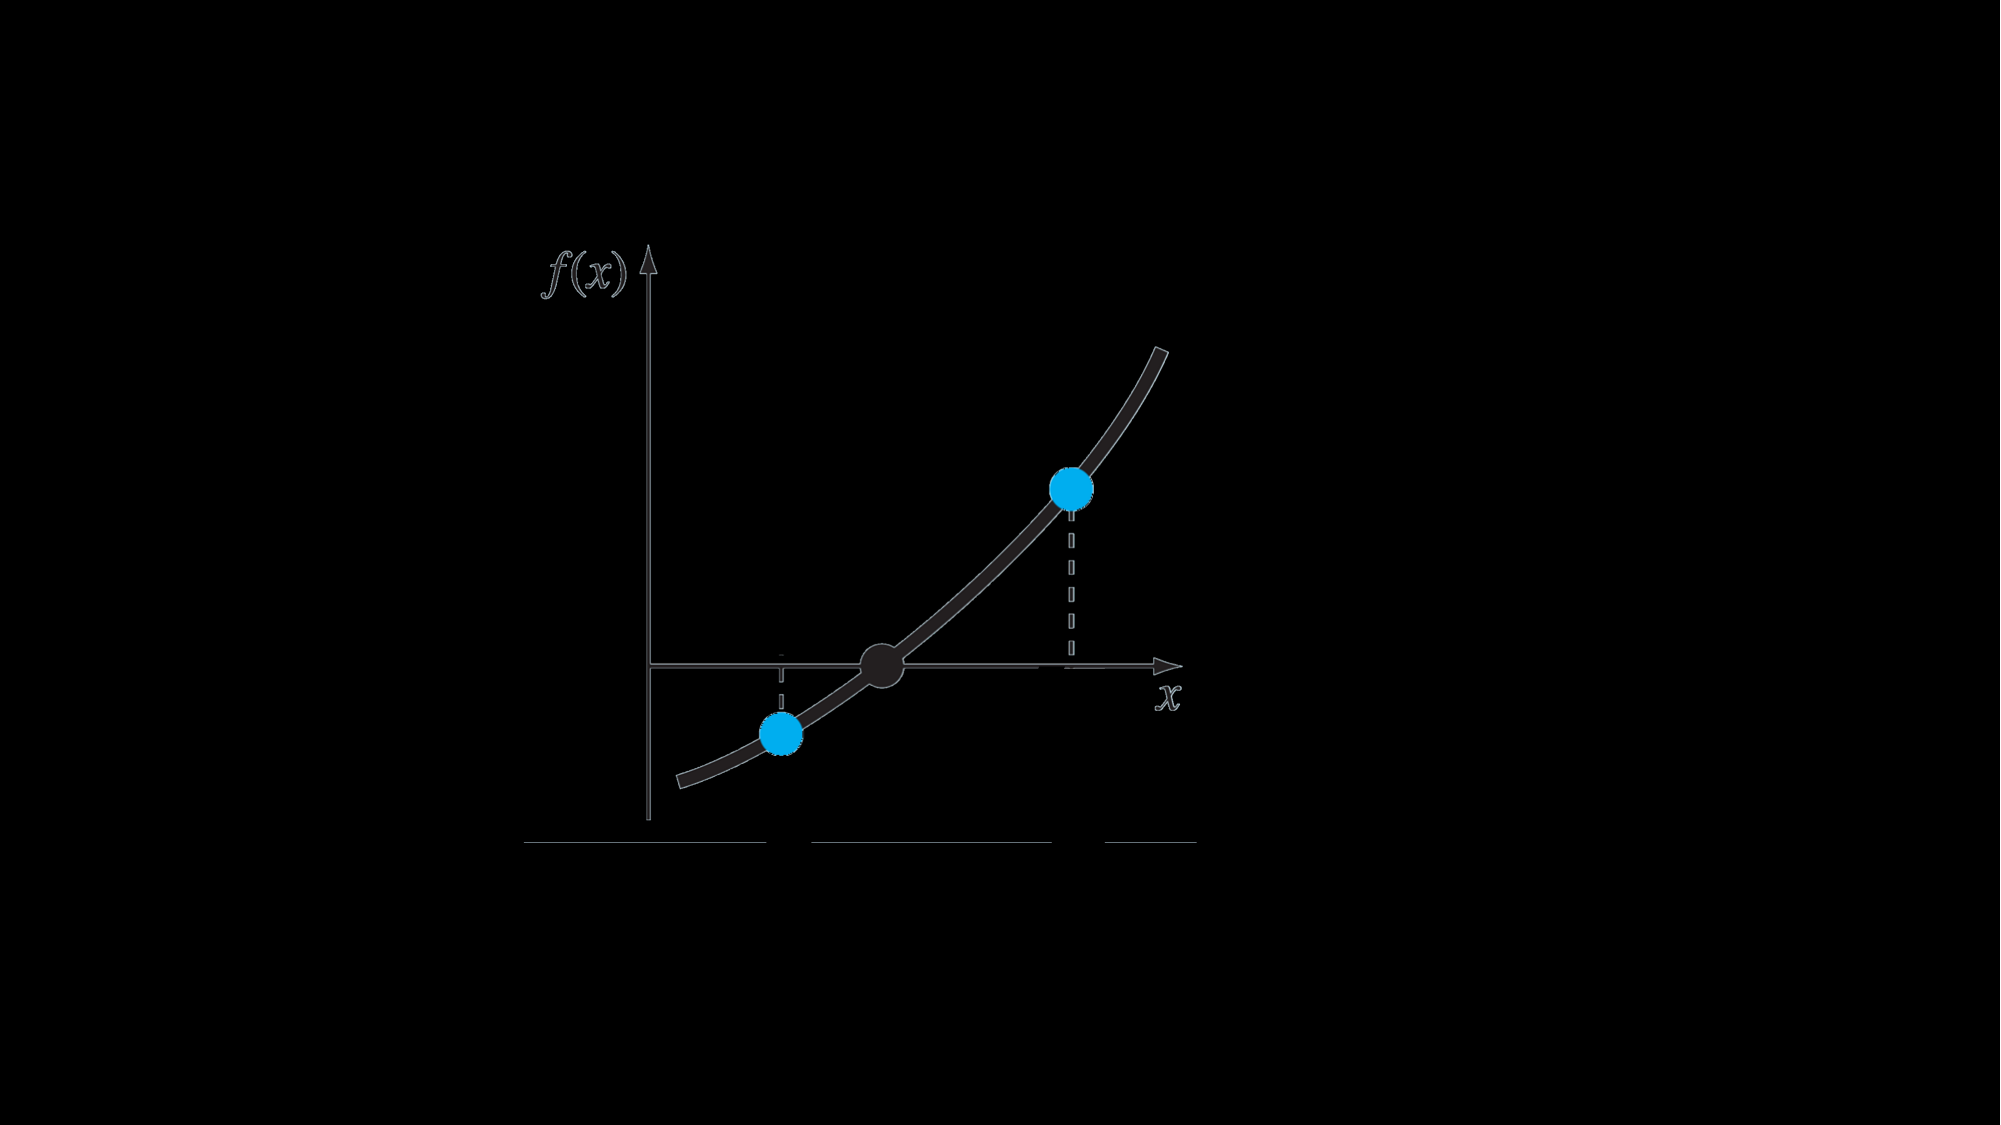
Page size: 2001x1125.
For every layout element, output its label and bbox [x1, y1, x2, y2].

picture [523, 238, 1197, 843]
